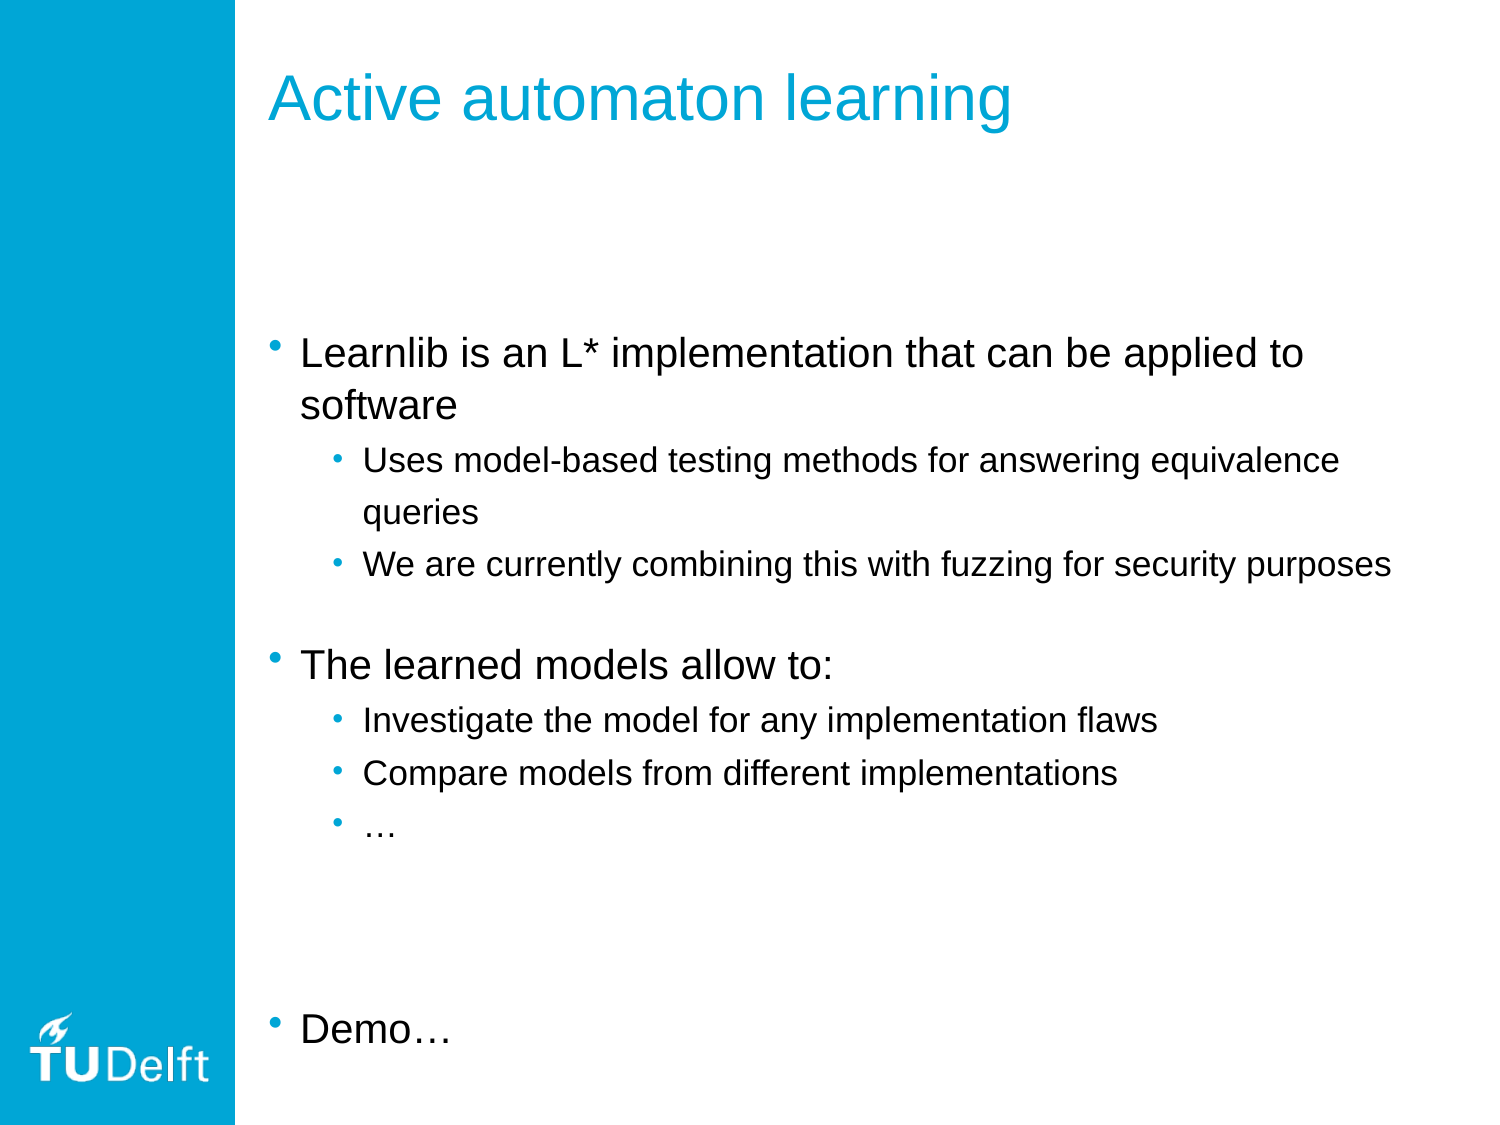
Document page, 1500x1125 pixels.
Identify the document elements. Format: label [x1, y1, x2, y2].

title [268, 55, 1423, 231]
list [268, 271, 1423, 1061]
